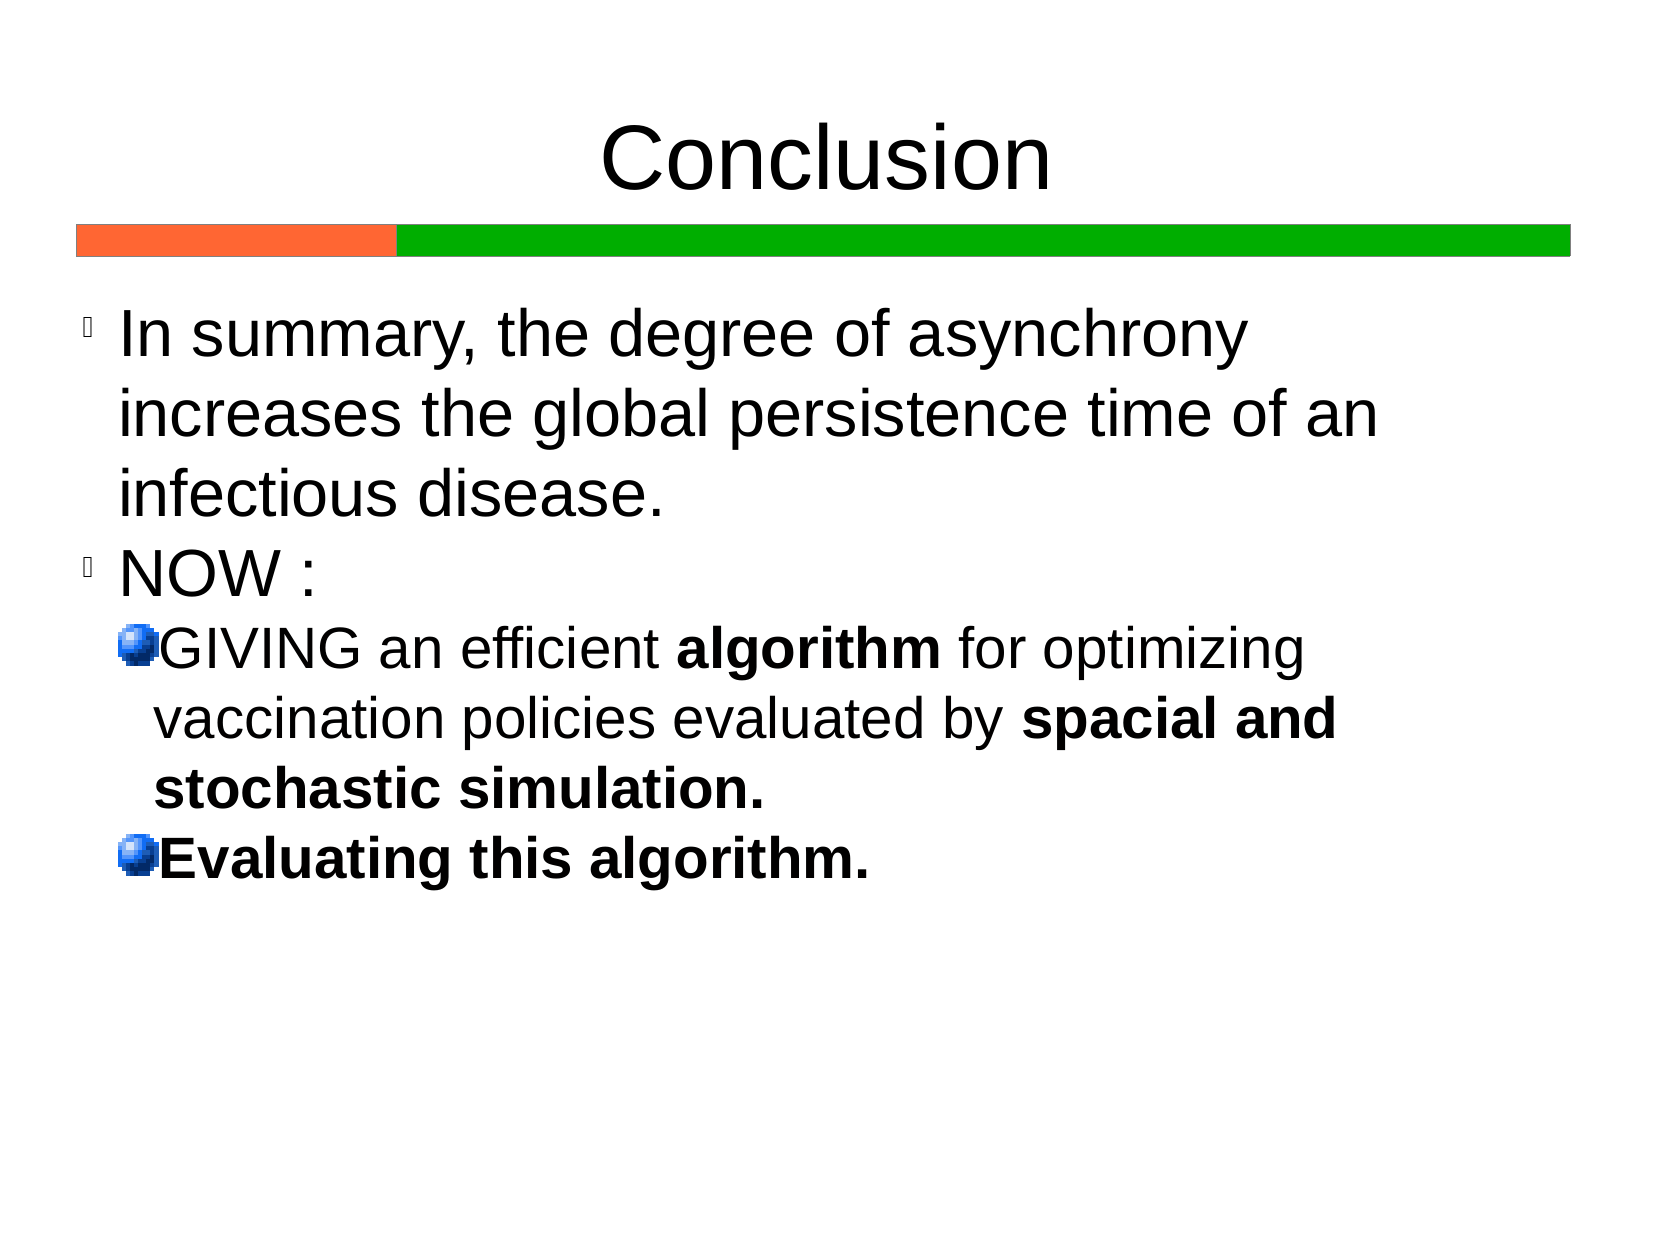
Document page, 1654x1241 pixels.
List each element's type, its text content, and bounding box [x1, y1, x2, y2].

text_box Conclusion [82, 49, 1571, 224]
text_box [76, 224, 397, 257]
picture [118, 834, 159, 876]
picture [118, 624, 159, 666]
text_box In summary, the degree of asynchrony increases the global persistence time of an infectious disease. NOW : GIVING an efficient algorithm for optimizing vaccination policies evaluated by spacial and stochastic simulation. Evaluating this algorithm. [82, 290, 1538, 1010]
text_box [396, 224, 1571, 257]
